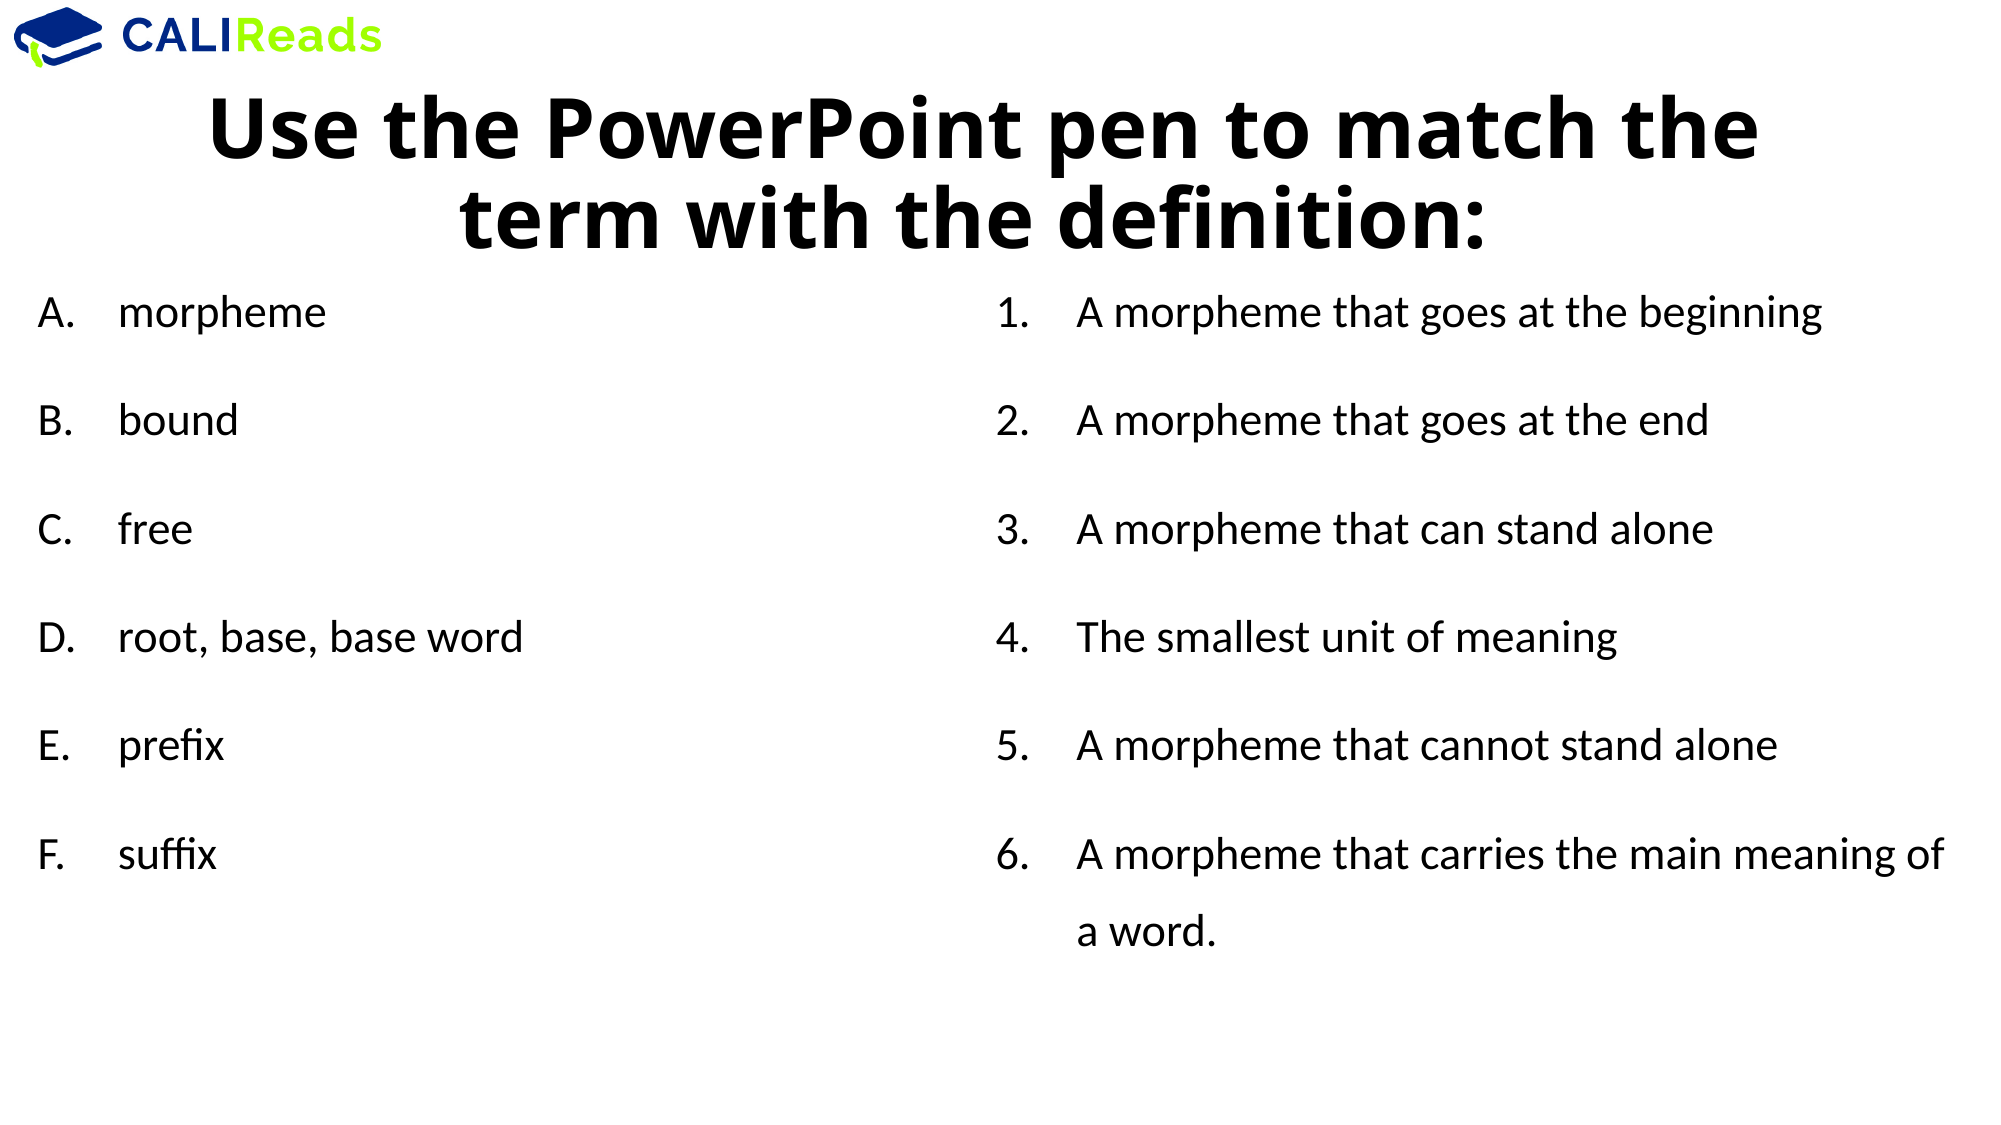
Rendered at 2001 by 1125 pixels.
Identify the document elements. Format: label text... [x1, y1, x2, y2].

list morpheme bound free root, base, base word prefix suffix A morpheme that goes at the beginning A morpheme that goes at the end A morpheme that can stand alone The smallest unit of meaning A morpheme that cannot stand alone A morpheme that carries the main meaning of a word. [22, 251, 1969, 1107]
picture [14, 7, 381, 68]
title Use the PowerPoint pen to match the term with the definition: [122, 67, 1847, 251]
